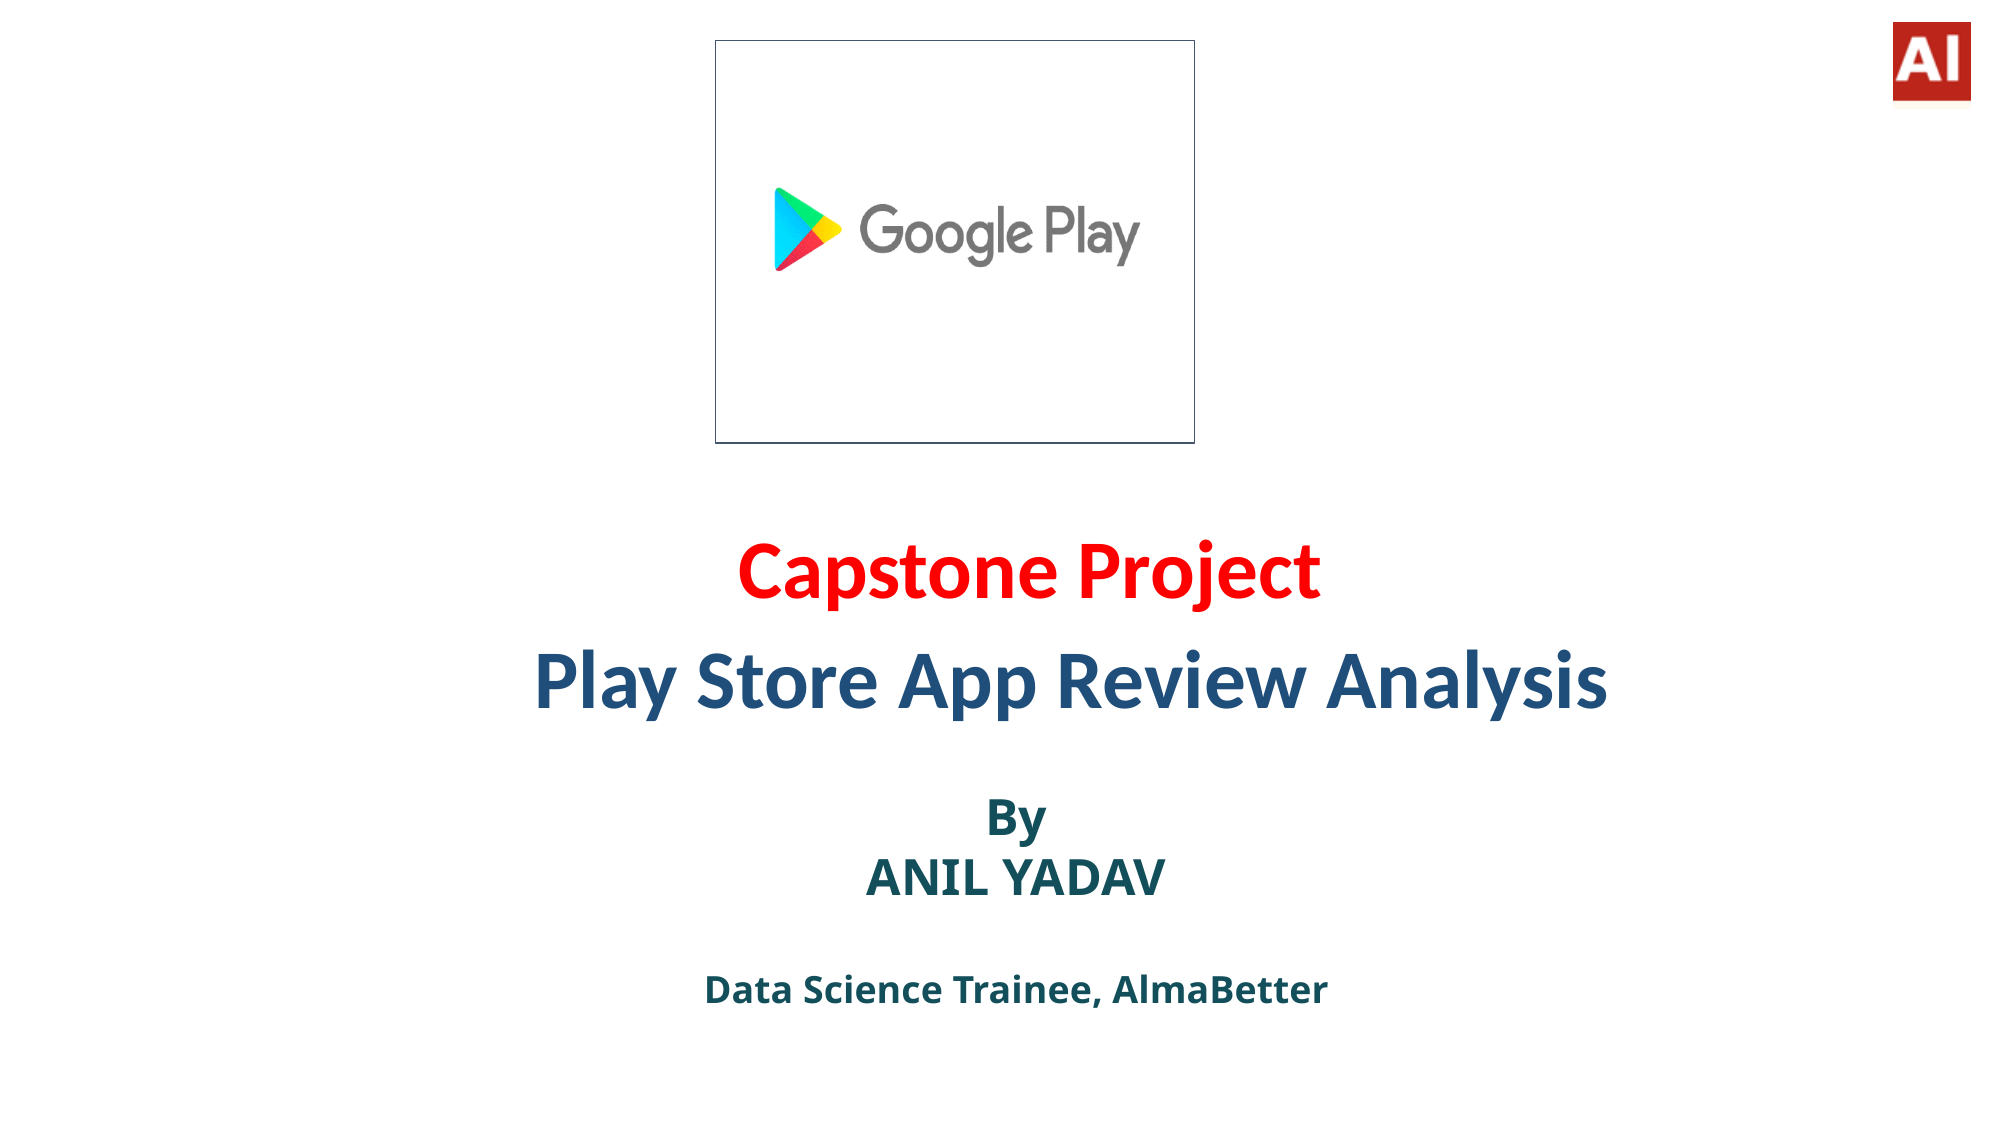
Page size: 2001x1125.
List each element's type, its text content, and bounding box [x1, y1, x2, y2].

text_box By ANIL YADAV Data Science Trainee, AlmaBetter [647, 778, 1386, 1019]
picture [716, 40, 1194, 443]
subtitle Capstone Project Play Store App Review Analysis [182, 508, 1879, 863]
picture [1893, 22, 1971, 110]
